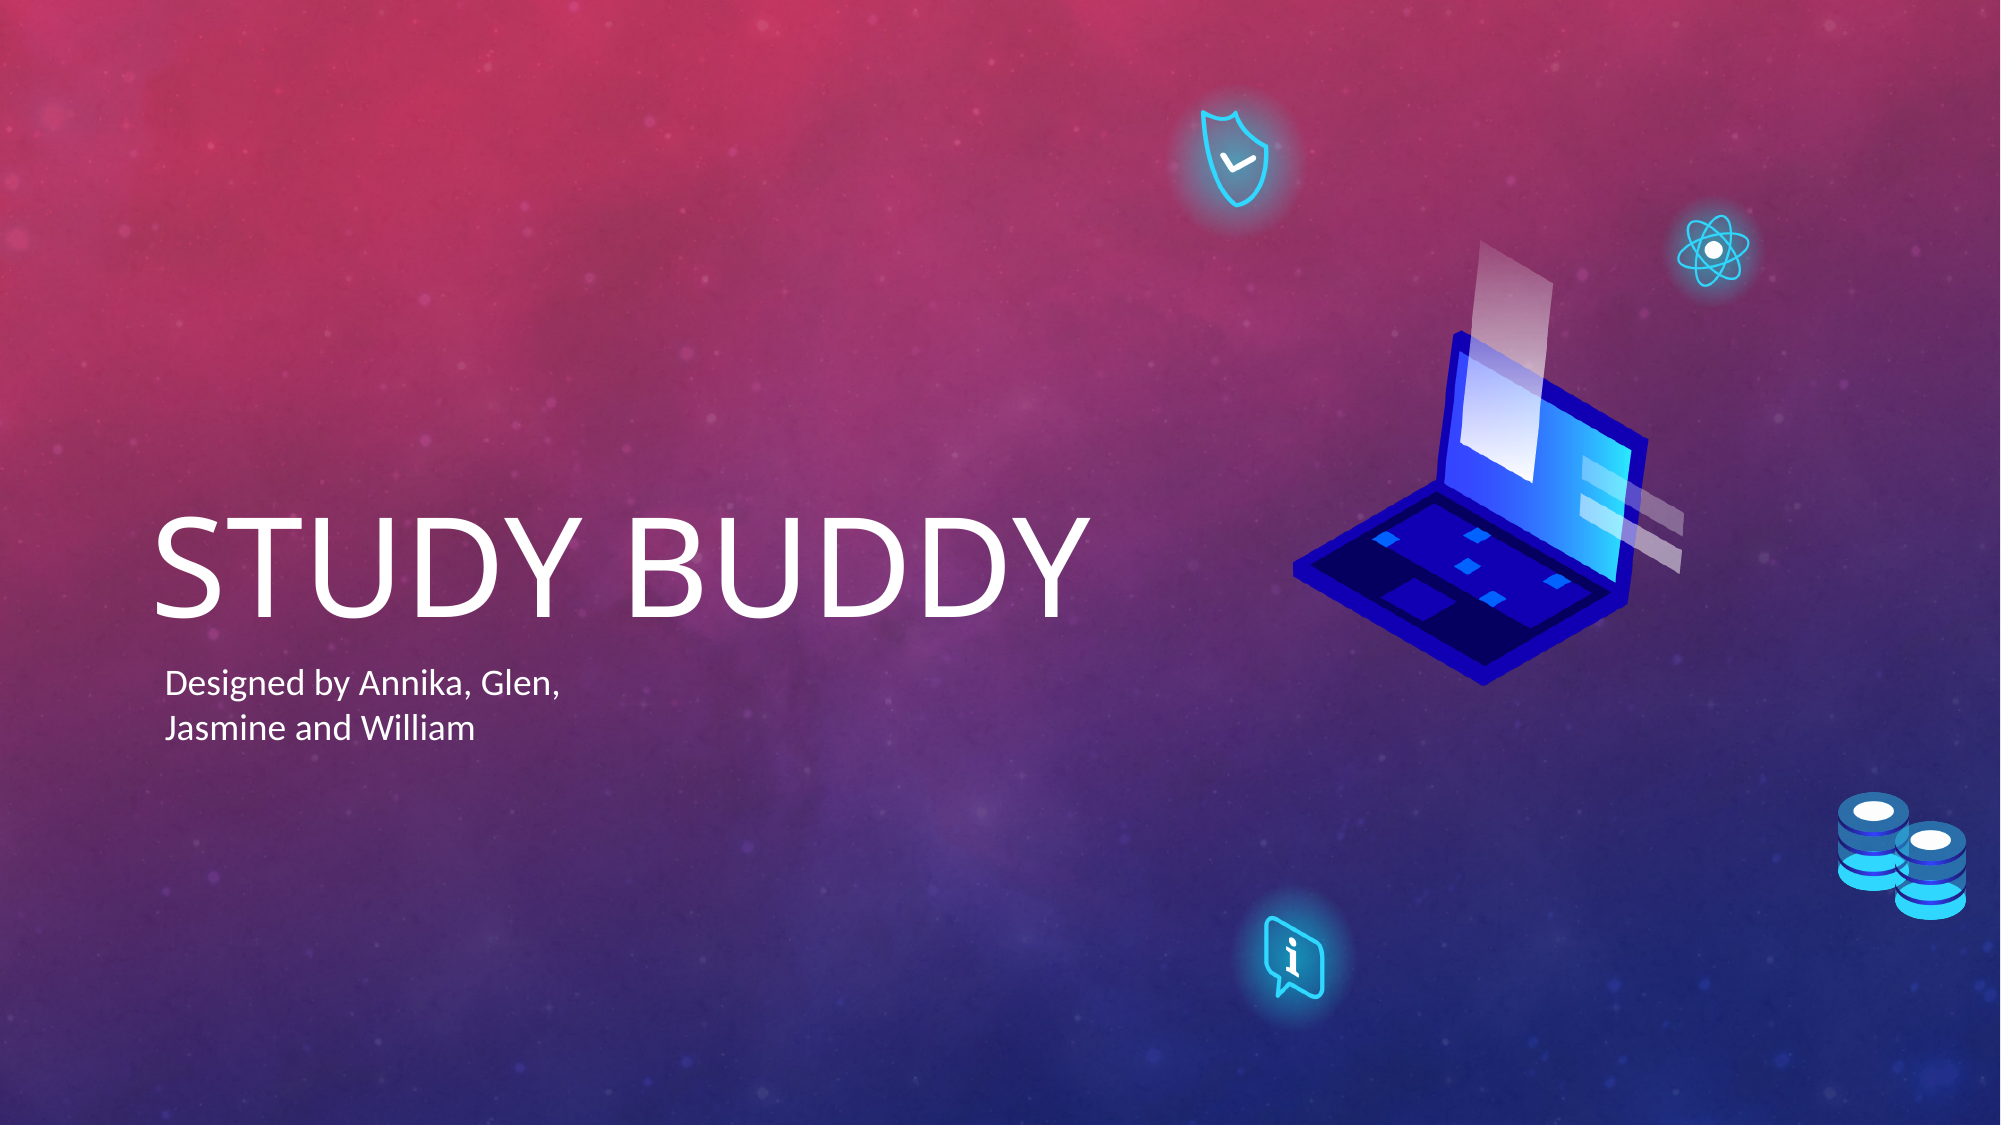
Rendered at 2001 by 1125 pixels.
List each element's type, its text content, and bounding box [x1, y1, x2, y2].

picture [0, 0, 2001, 1125]
text_box Designed by Annika, Glen, Jasmine and William [150, 650, 634, 756]
title Study Buddy [150, 435, 1143, 690]
